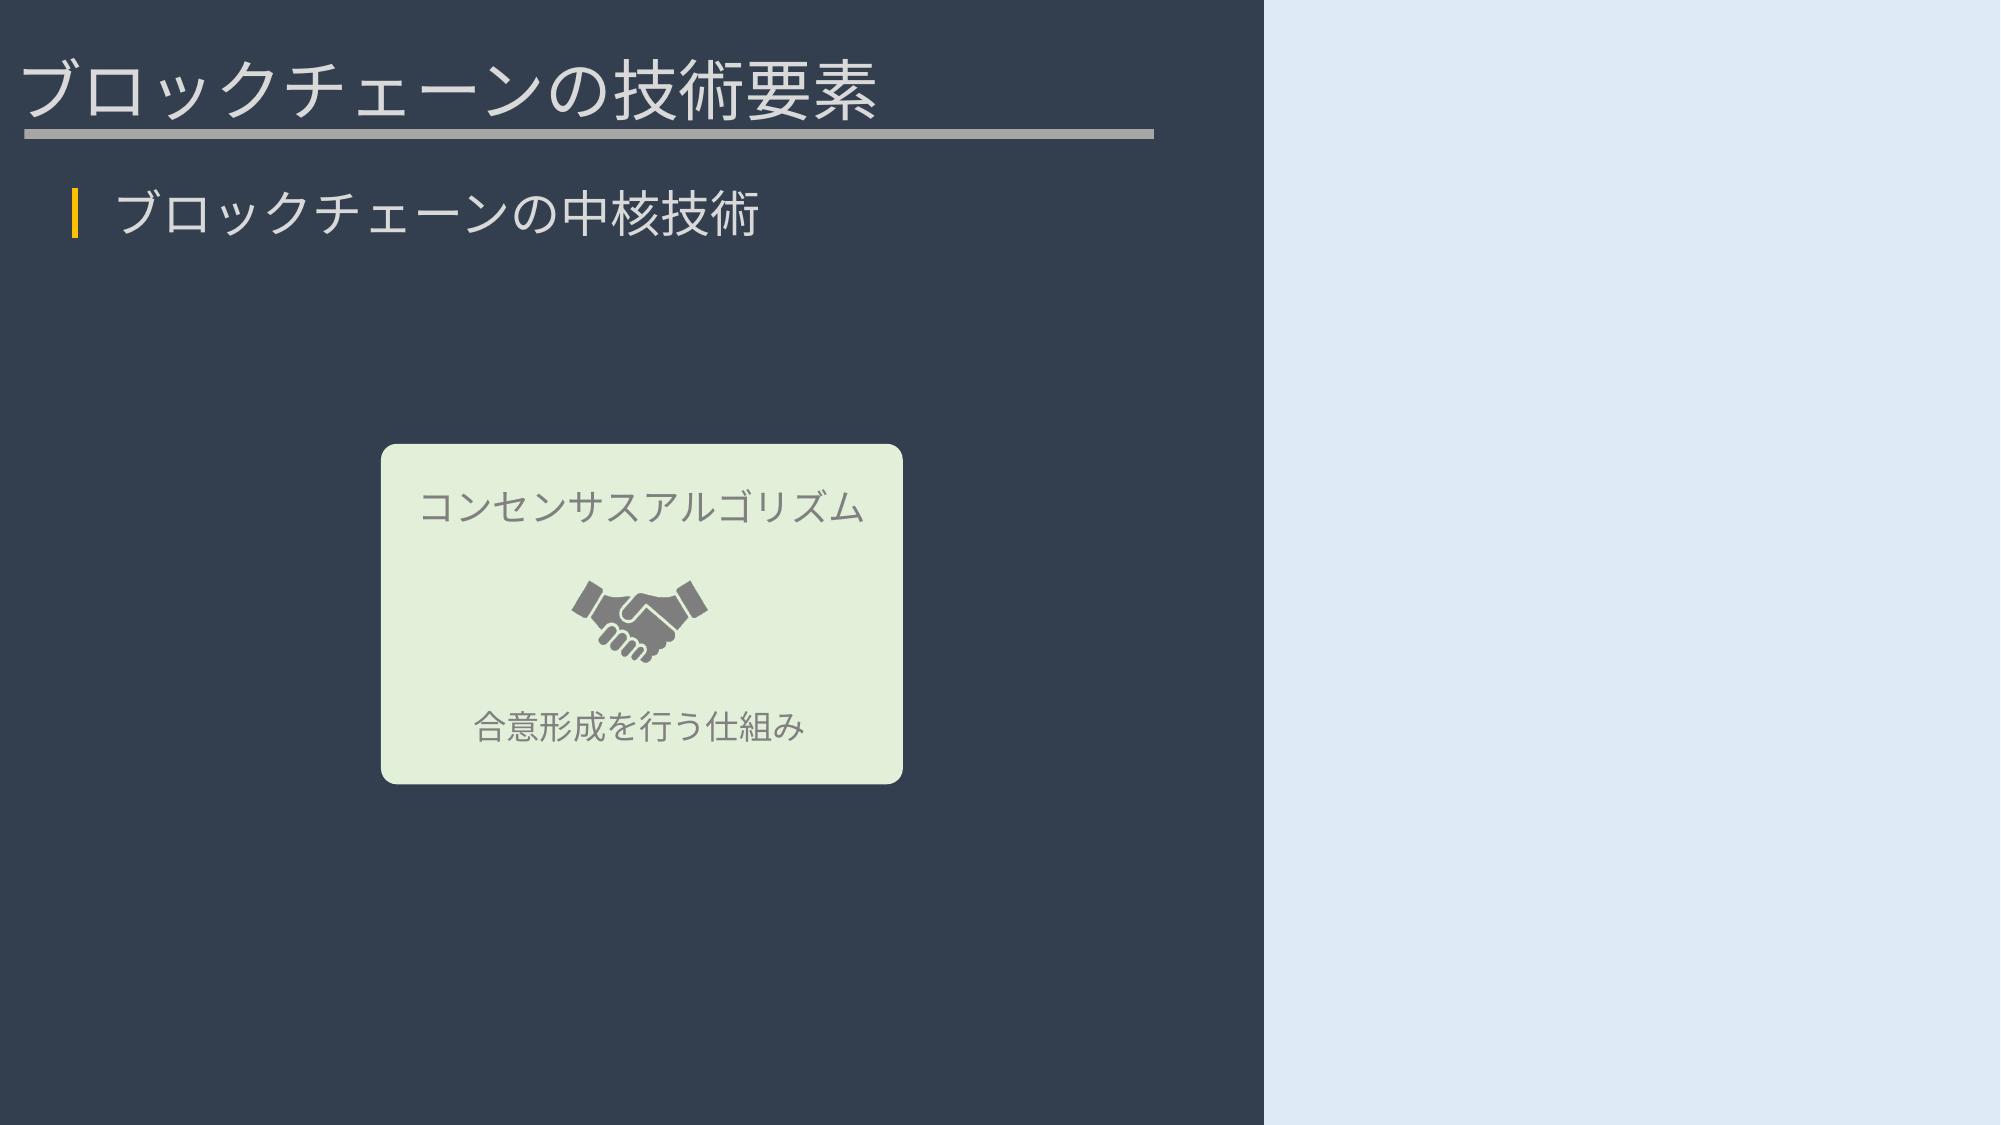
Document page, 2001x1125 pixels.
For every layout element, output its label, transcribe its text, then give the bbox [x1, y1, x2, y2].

text_box 合意形成を行う仕組み [378, 698, 901, 754]
text_box [379, 442, 904, 786]
picture [564, 546, 715, 697]
text_box コンセンサスアルゴリズム [380, 476, 903, 537]
title ブロックチェーンの技術要素 [0, 0, 1143, 189]
text_box ┃ブロックチェーンの中核技術 [36, 175, 776, 251]
